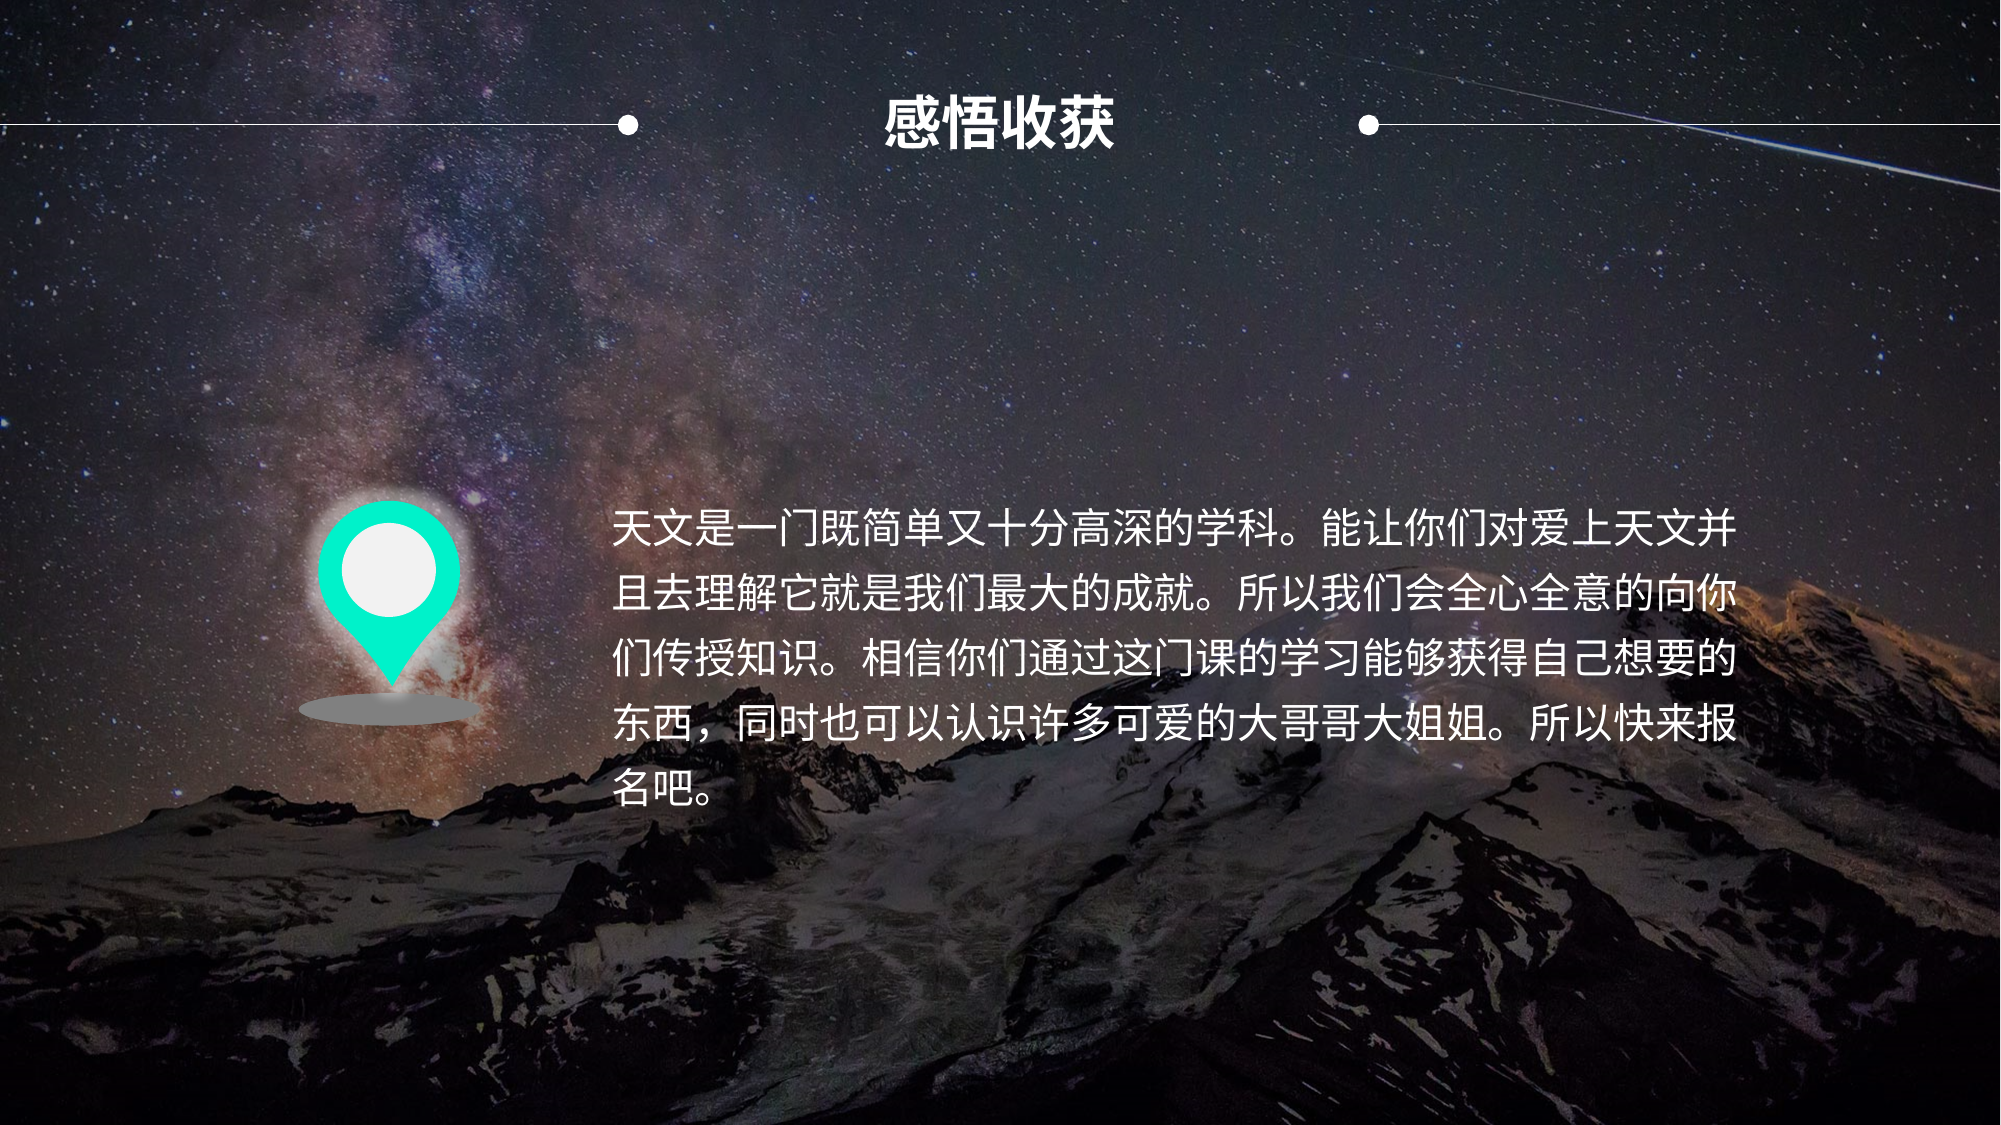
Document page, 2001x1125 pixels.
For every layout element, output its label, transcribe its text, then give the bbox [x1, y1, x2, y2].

picture [0, 0, 2001, 1125]
list 感悟收获 [736, 78, 1264, 172]
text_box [298, 500, 480, 726]
text_box 天文是一门既简单又十分高深的学科。能让你们对爱上天文并且去理解它就是我们最大的成就。所以我们会全心全意的向你们传授知识。相信你们通过这门课的学习能够获得自己想要的东西，同时也可以认识许多可爱的大哥哥大姐姐。所以快来报名吧。 [599, 481, 1772, 818]
